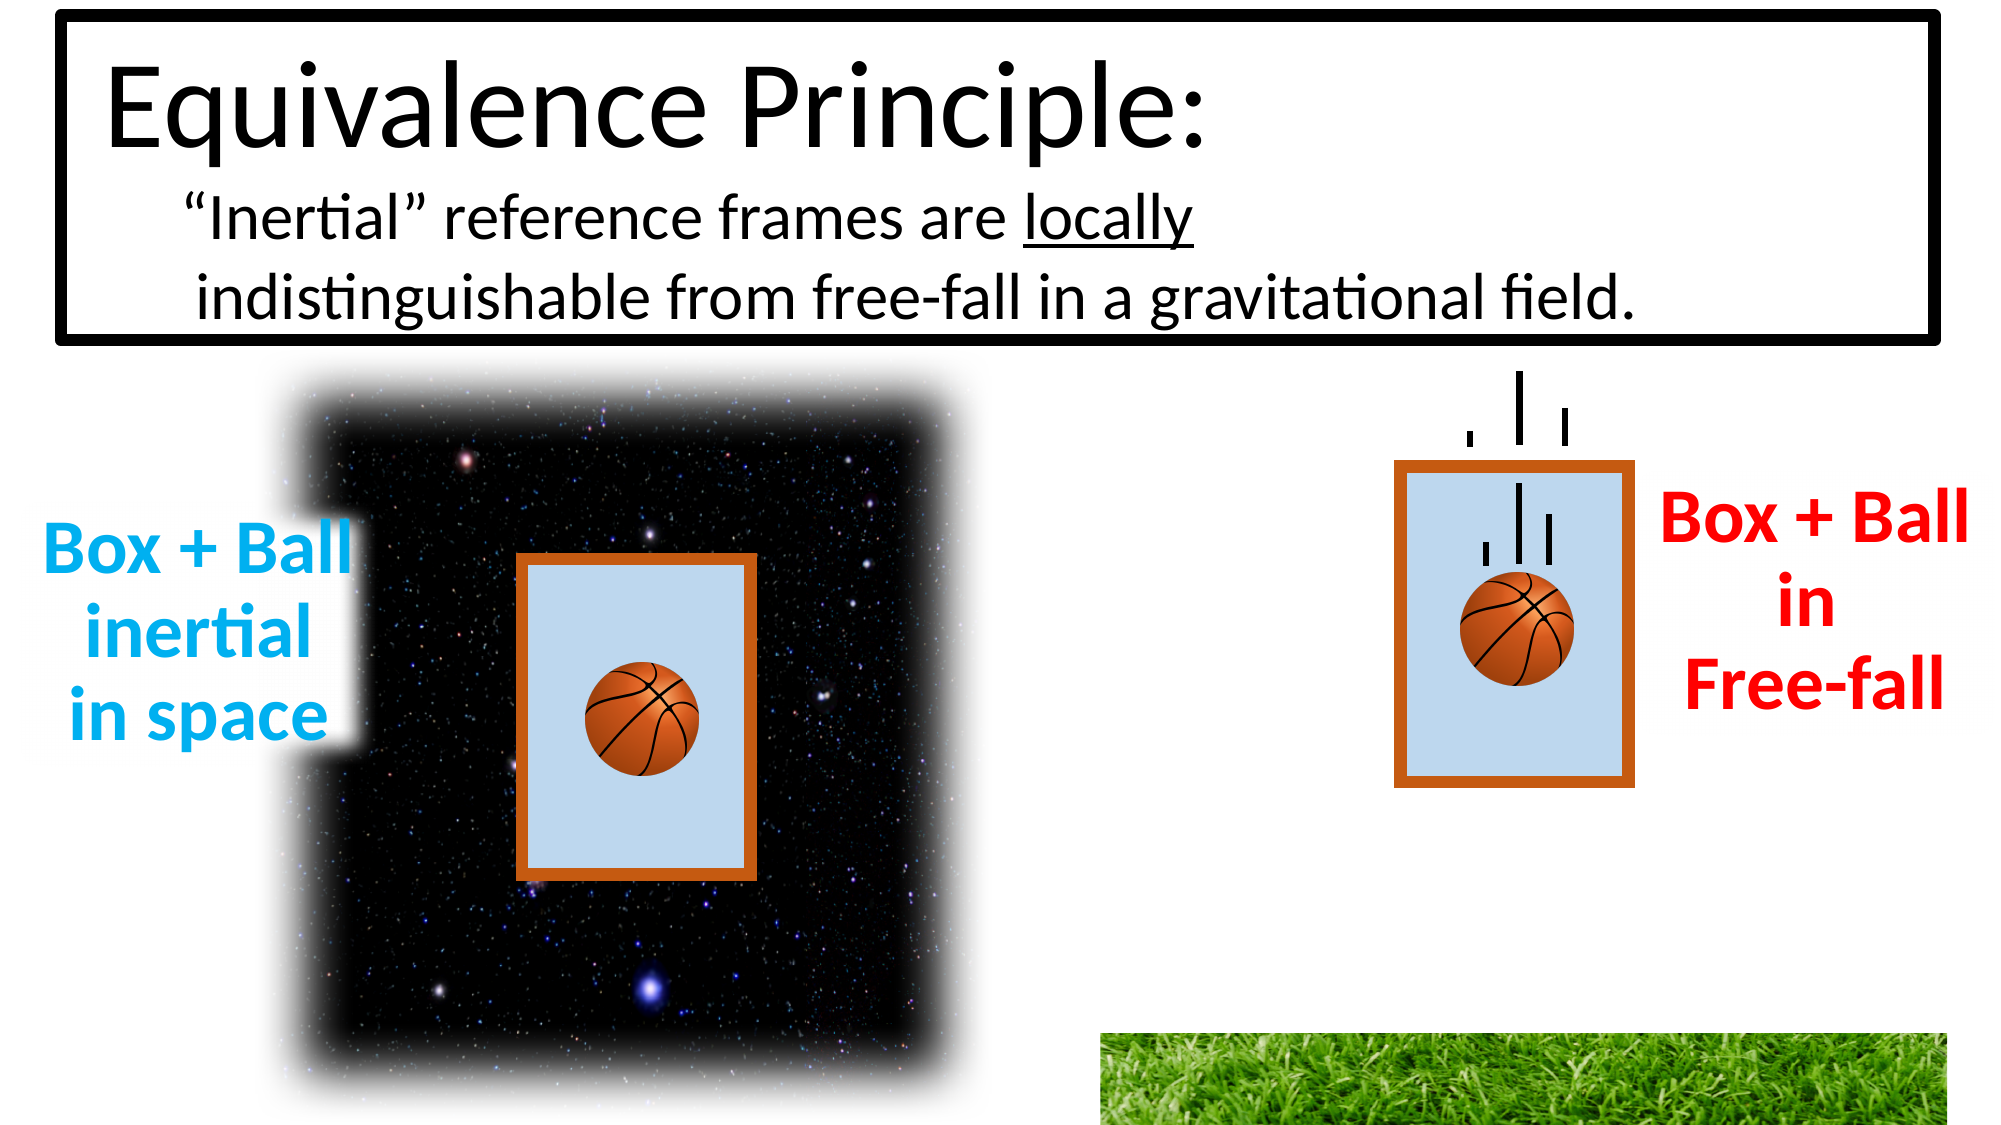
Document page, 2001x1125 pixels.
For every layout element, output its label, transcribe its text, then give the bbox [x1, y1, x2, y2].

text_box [18, 347, 994, 1125]
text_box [1100, 370, 1996, 1125]
text_box Equivalence Principle: “Inertial” reference frames are locally indistinguishable from free-fall in a gravitational field. [60, 15, 1935, 341]
